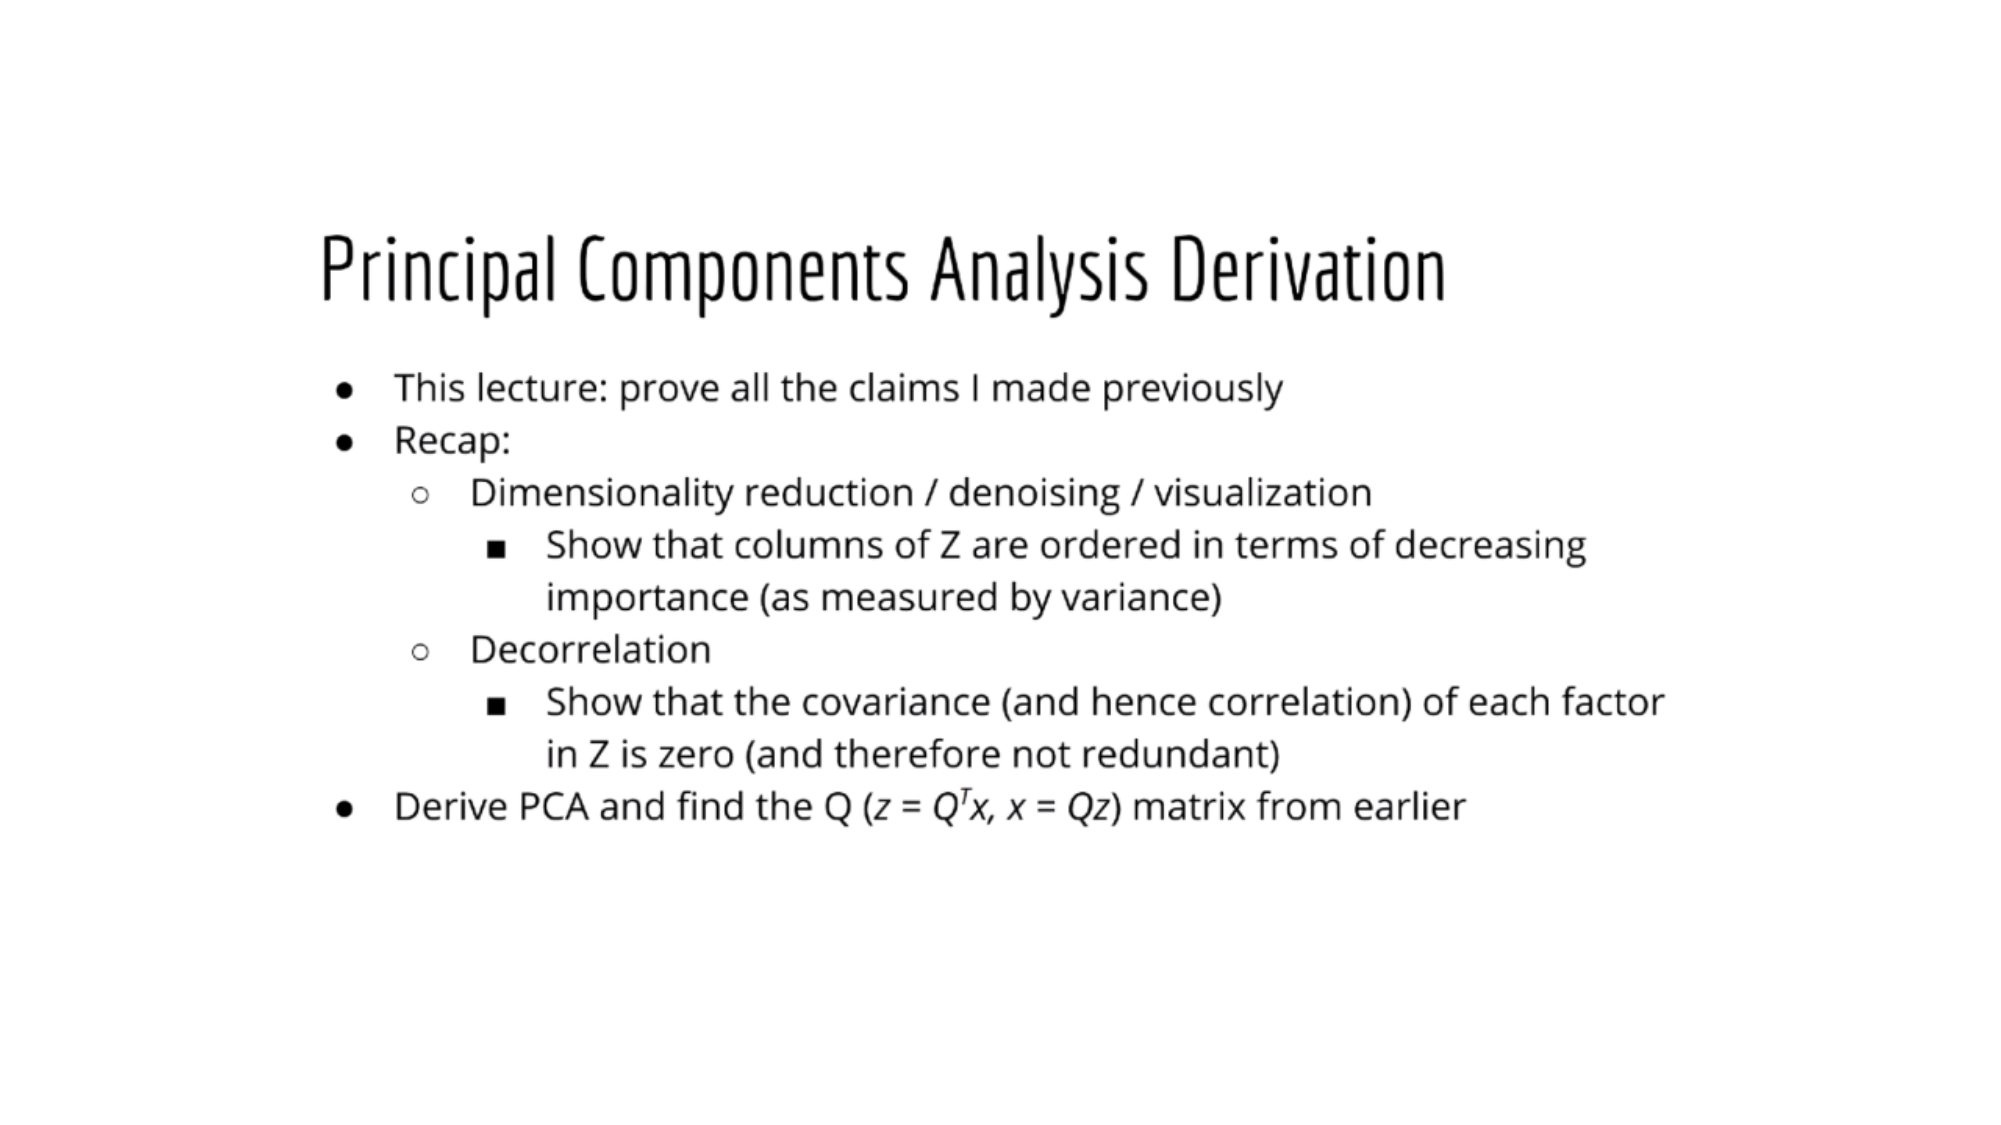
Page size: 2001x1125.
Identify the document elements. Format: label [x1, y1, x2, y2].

picture [284, 213, 1716, 911]
